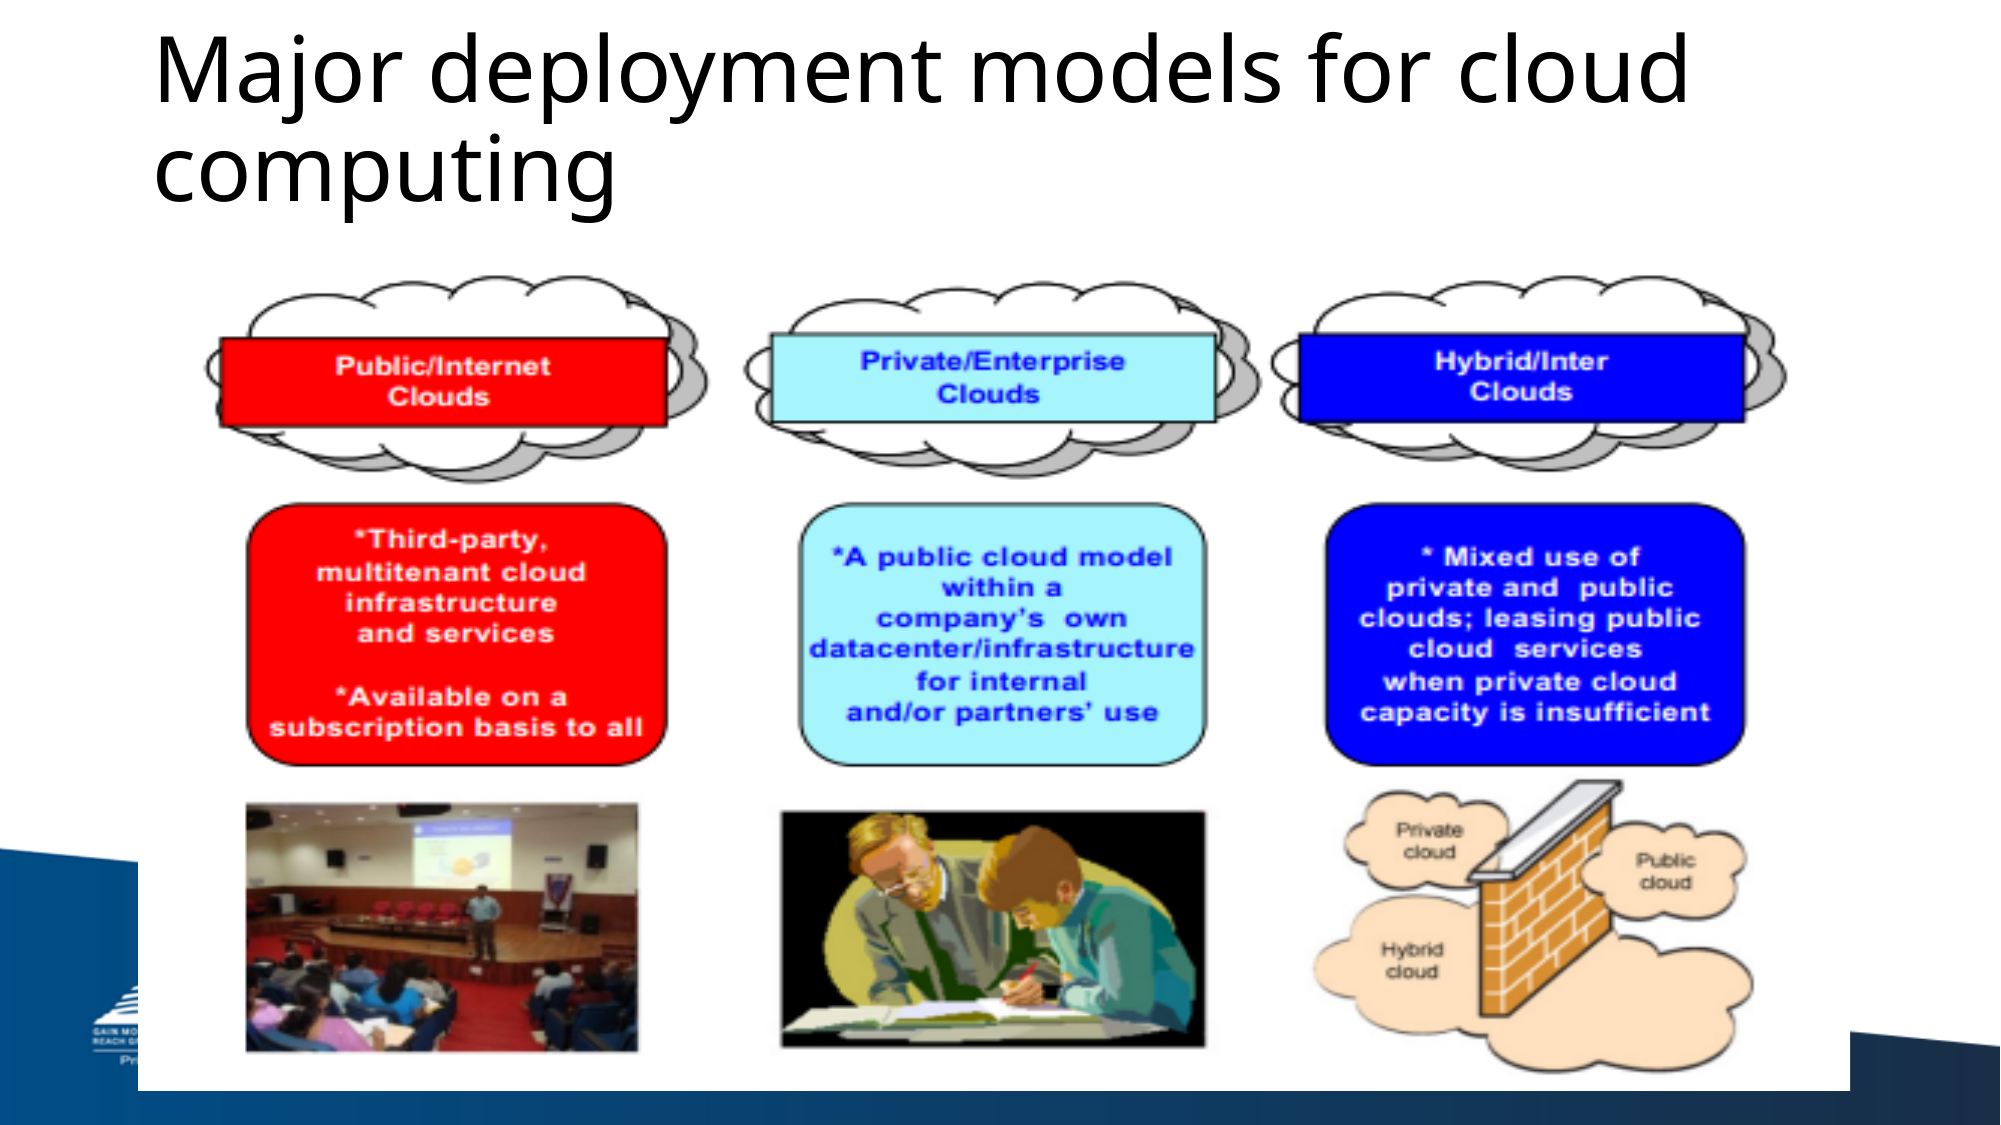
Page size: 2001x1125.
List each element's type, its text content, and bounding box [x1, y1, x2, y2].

title Major deployment models for cloud computing [137, 59, 1936, 186]
picture [0, 242, 2000, 1125]
